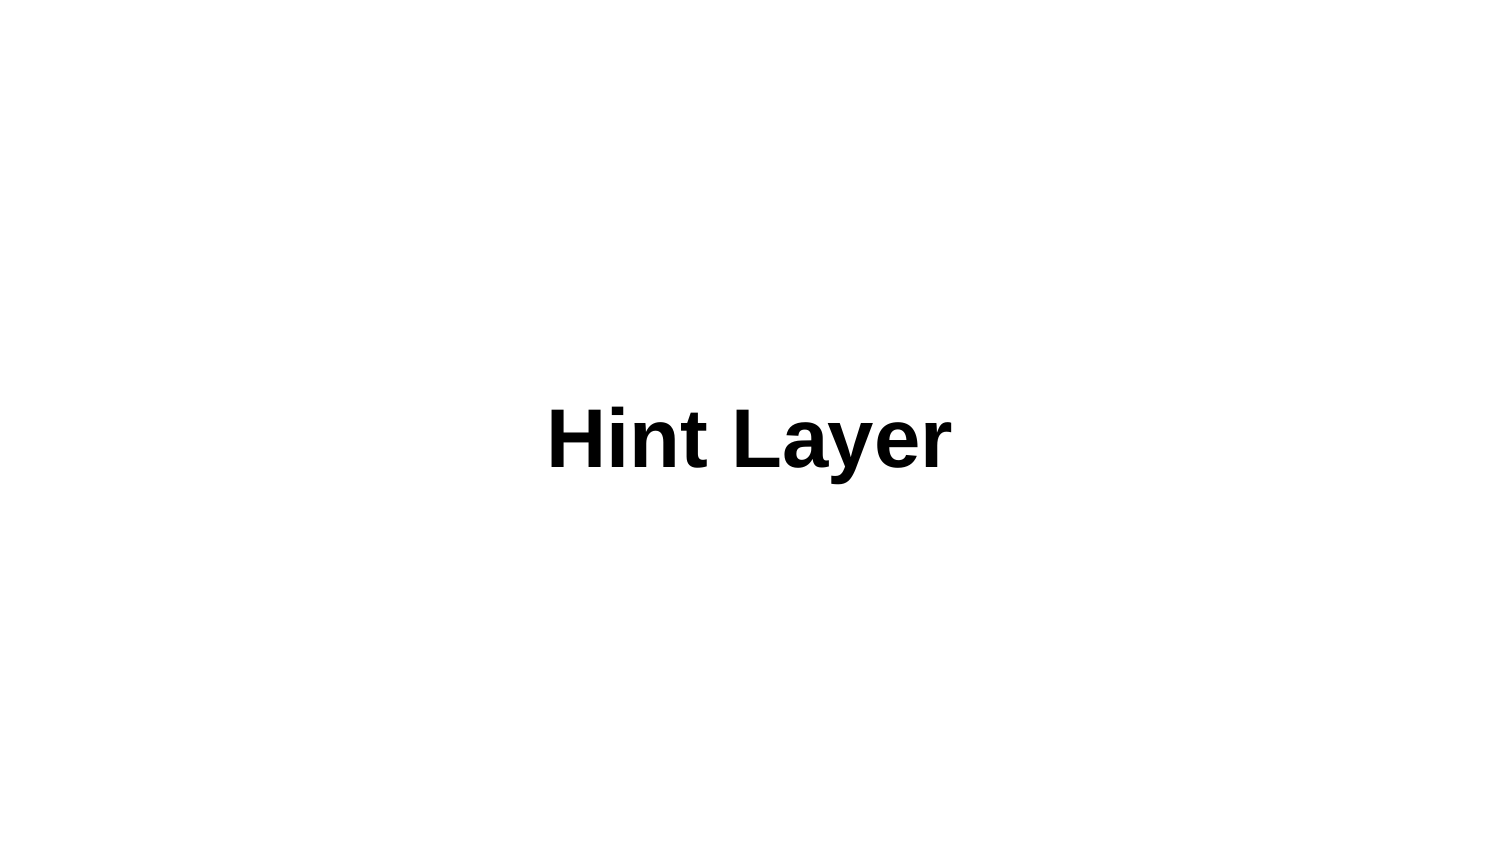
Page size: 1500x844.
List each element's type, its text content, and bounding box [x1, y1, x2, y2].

list Hint Layer [51, 354, 1449, 750]
